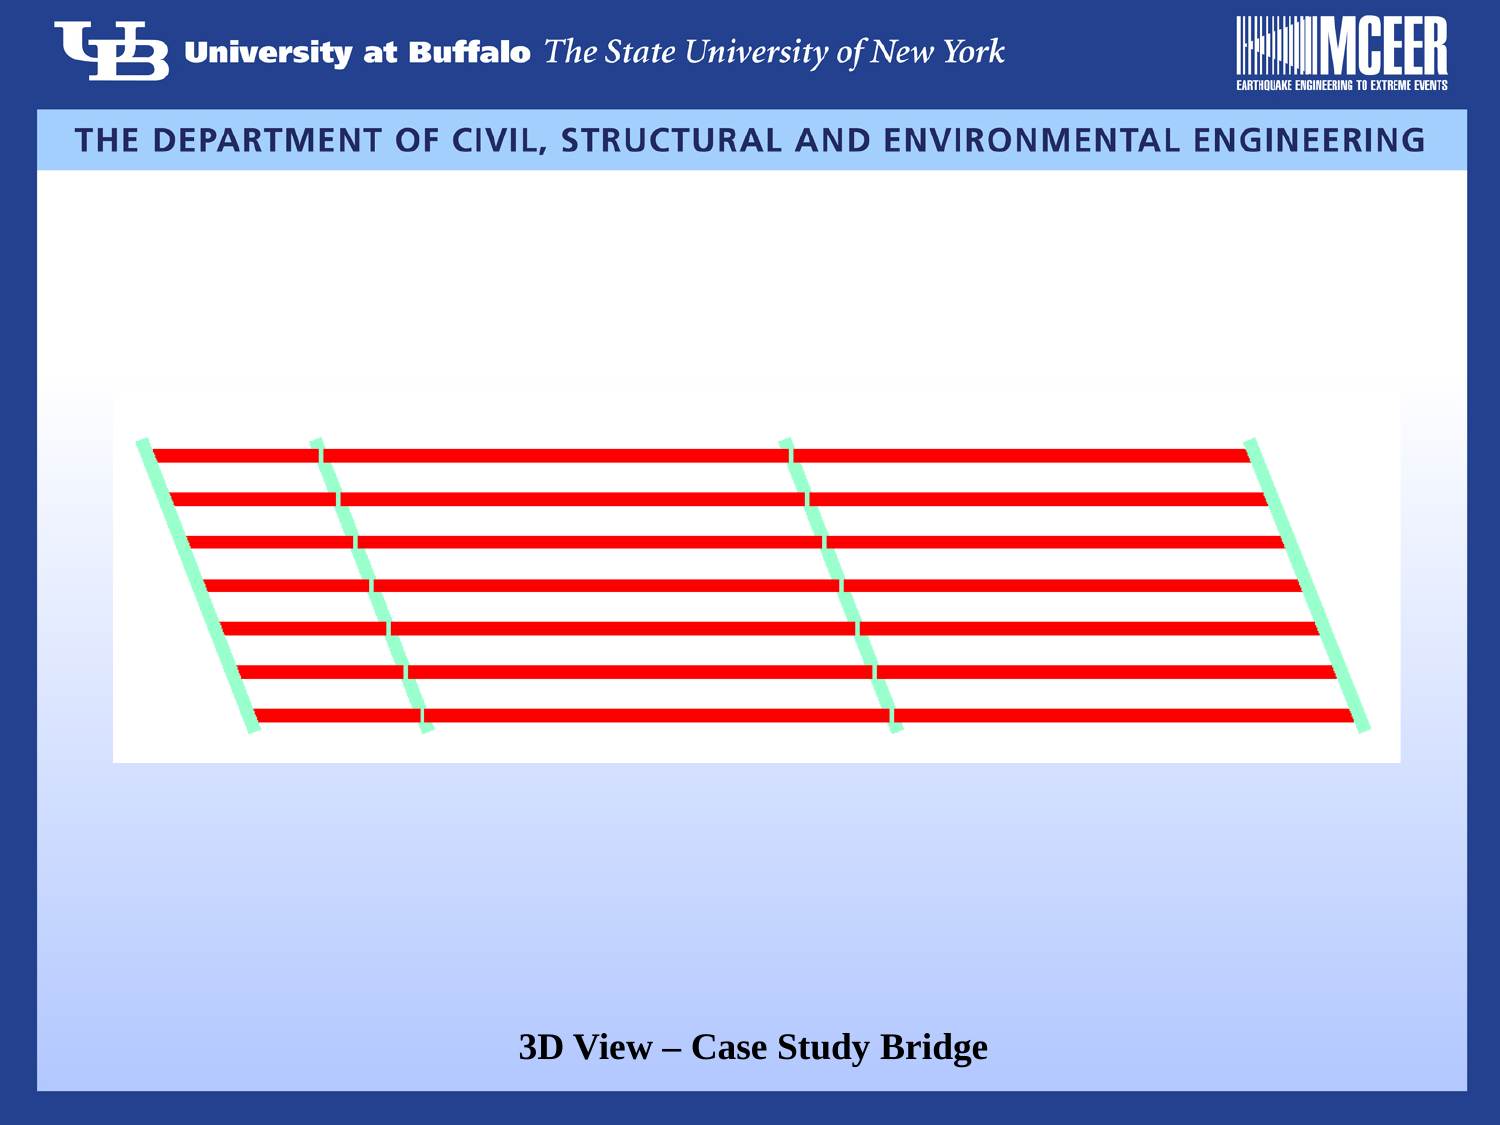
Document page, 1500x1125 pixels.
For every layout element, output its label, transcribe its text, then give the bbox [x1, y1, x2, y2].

picture [0, 0, 1500, 1125]
text_box 3D View – Case Study Bridge [322, 1014, 1185, 1120]
